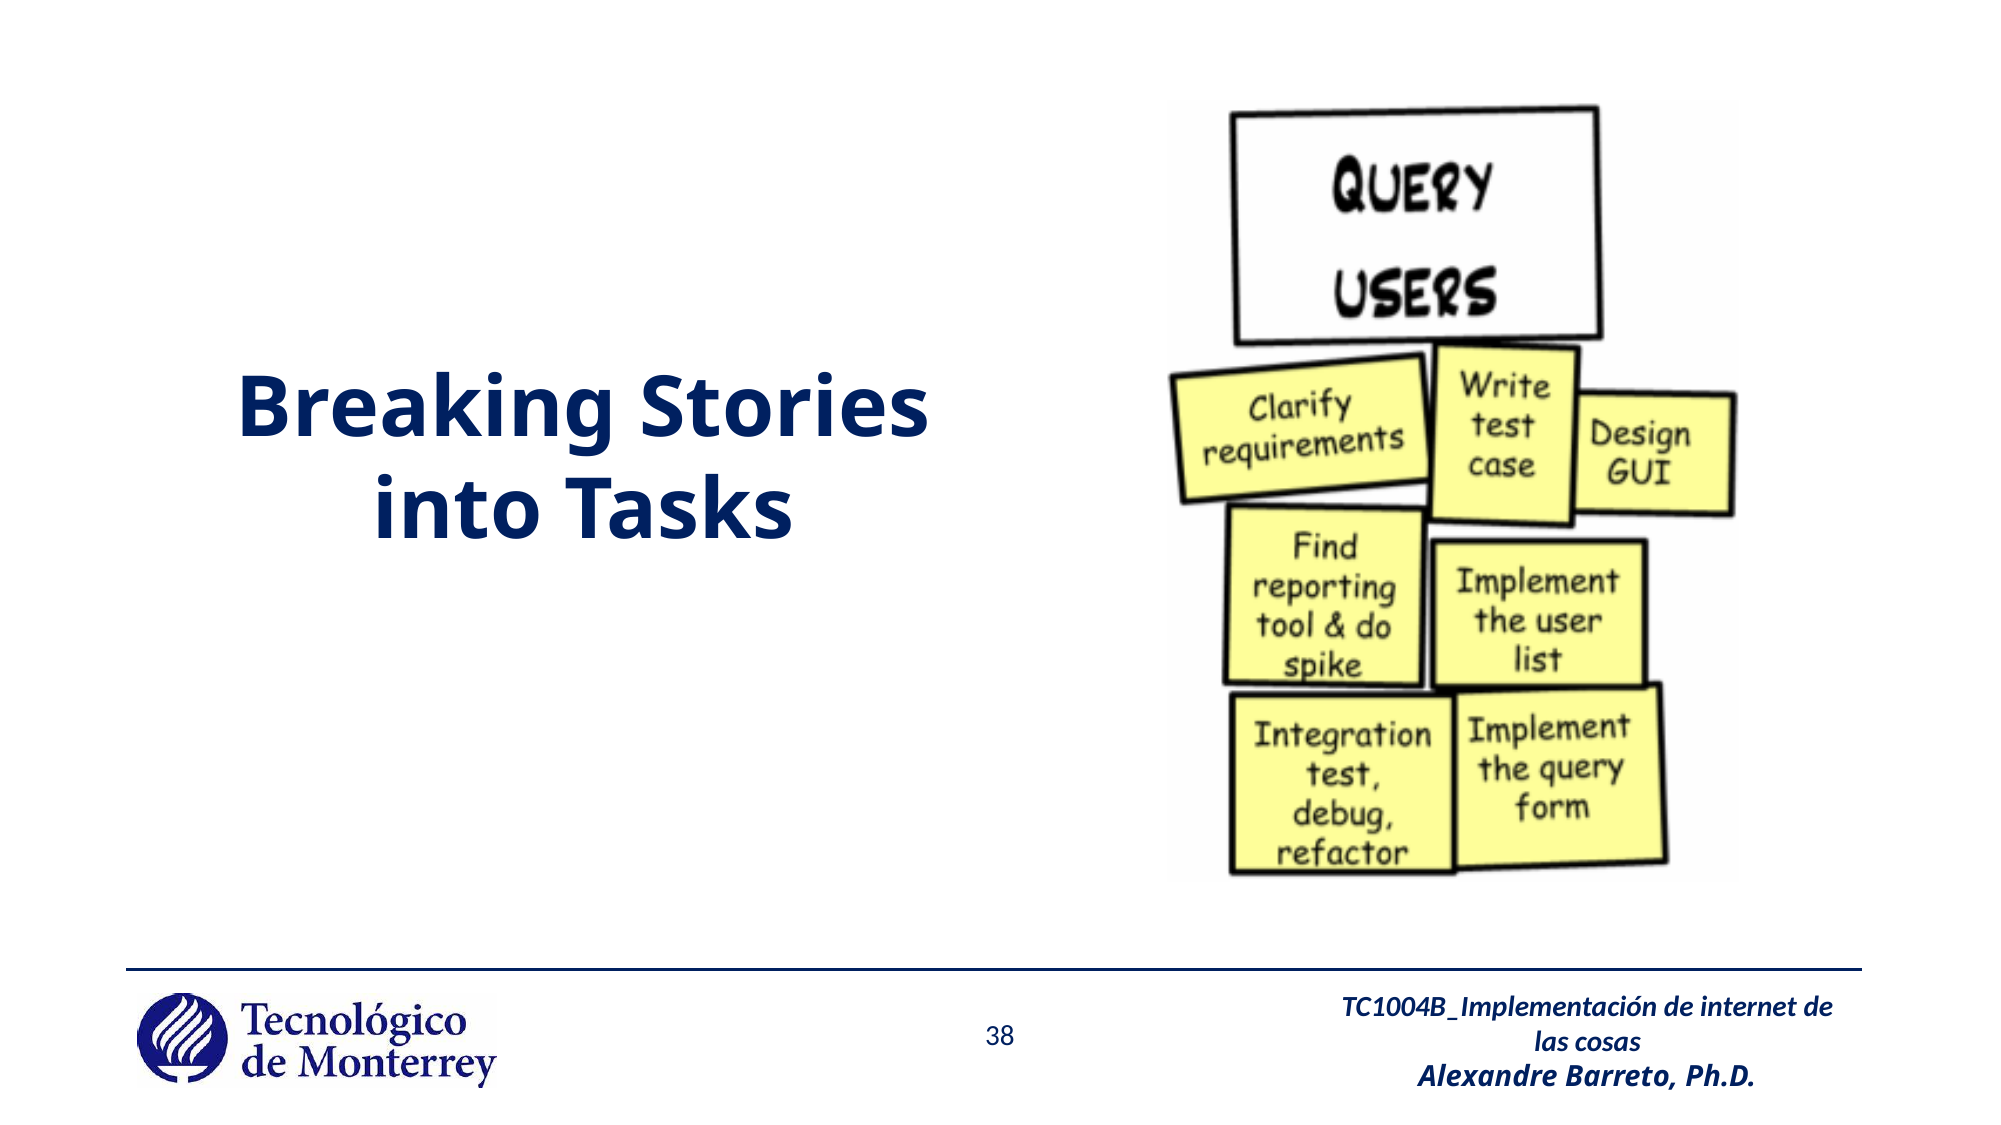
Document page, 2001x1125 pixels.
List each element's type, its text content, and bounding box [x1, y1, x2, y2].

picture [137, 993, 497, 1088]
title Breaking Stories into Tasks [135, 345, 1032, 563]
picture [1124, 88, 1769, 919]
